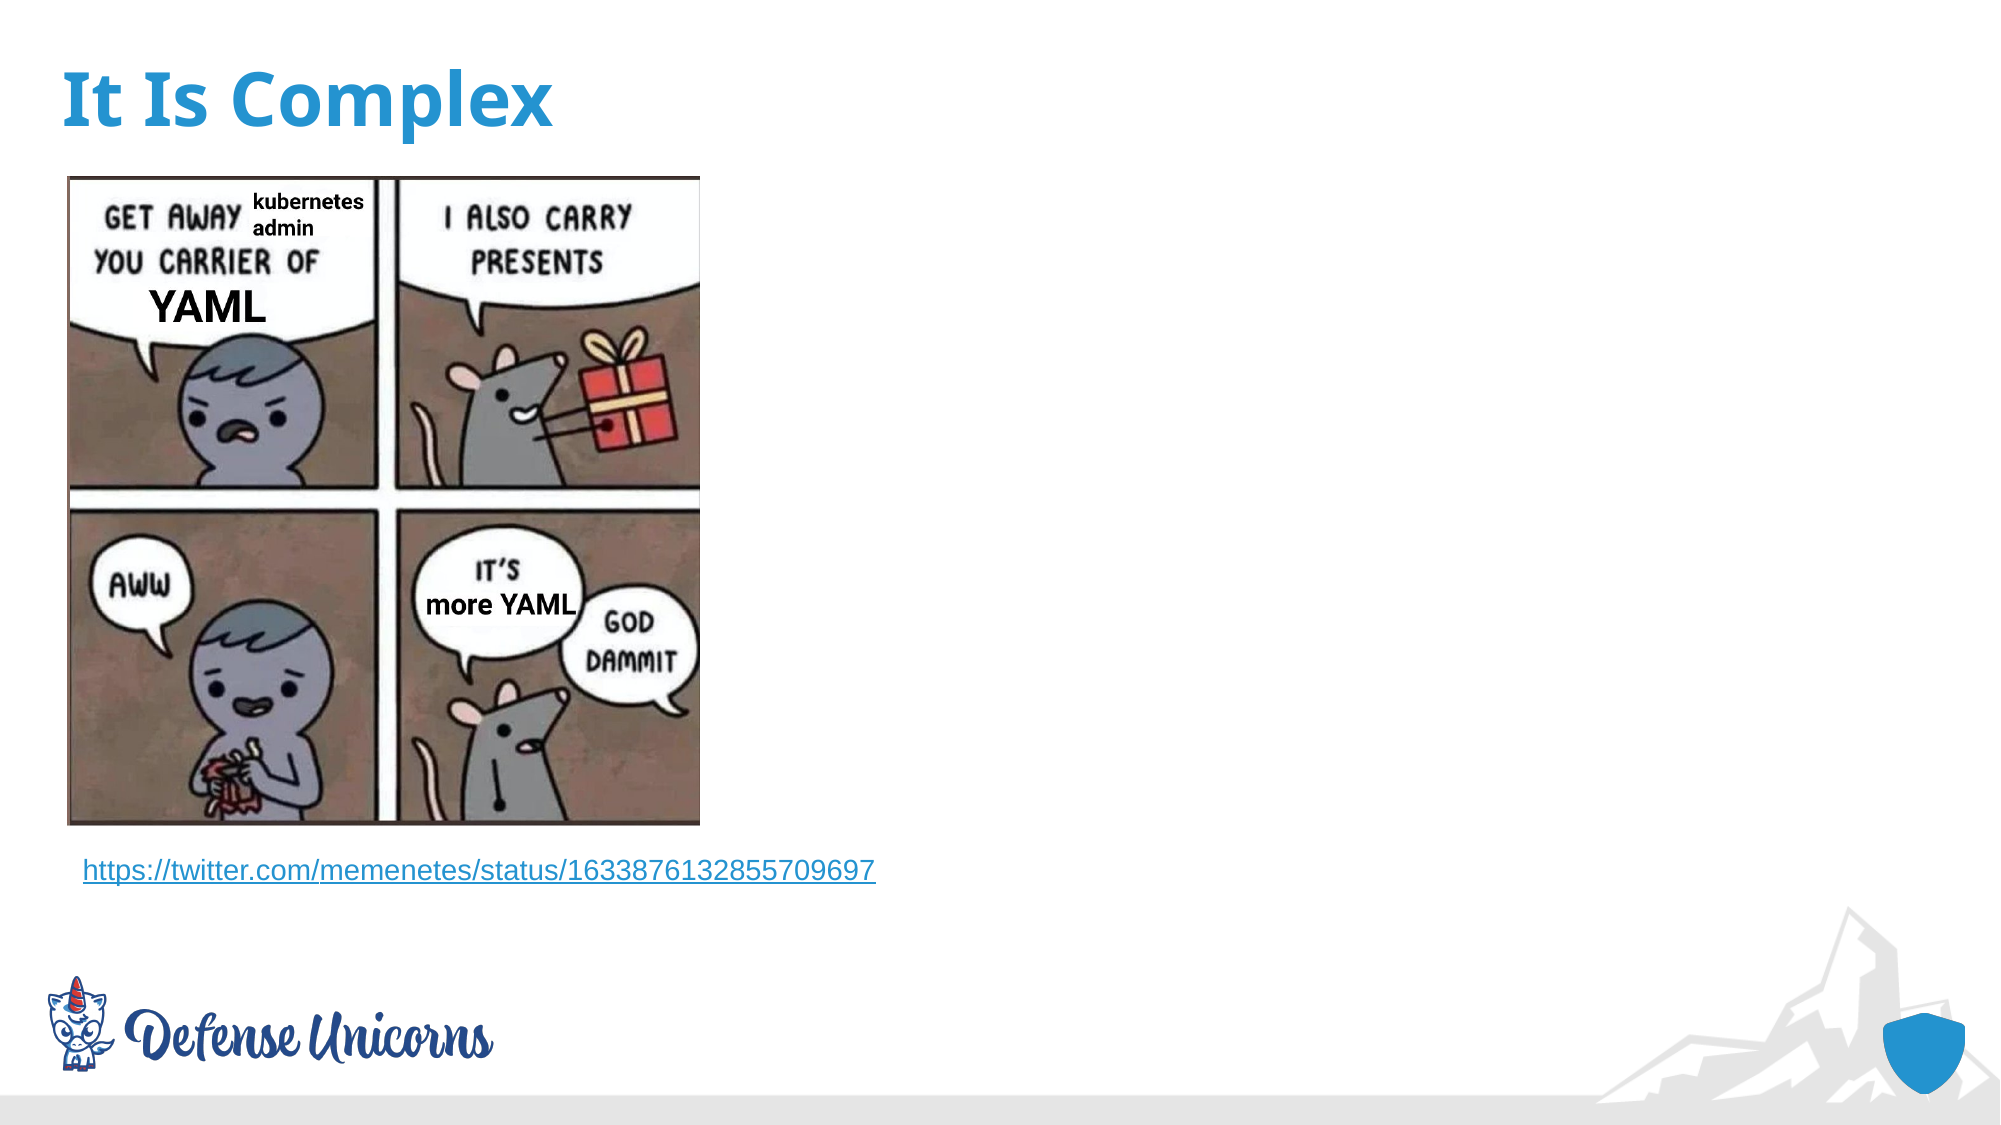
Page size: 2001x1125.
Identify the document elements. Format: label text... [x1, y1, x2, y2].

title It Is Complex [47, 28, 1953, 177]
text_box https://twitter.com/memenetes/status/1633876132855709697 [67, 843, 1068, 894]
picture [0, 0, 2000, 1125]
